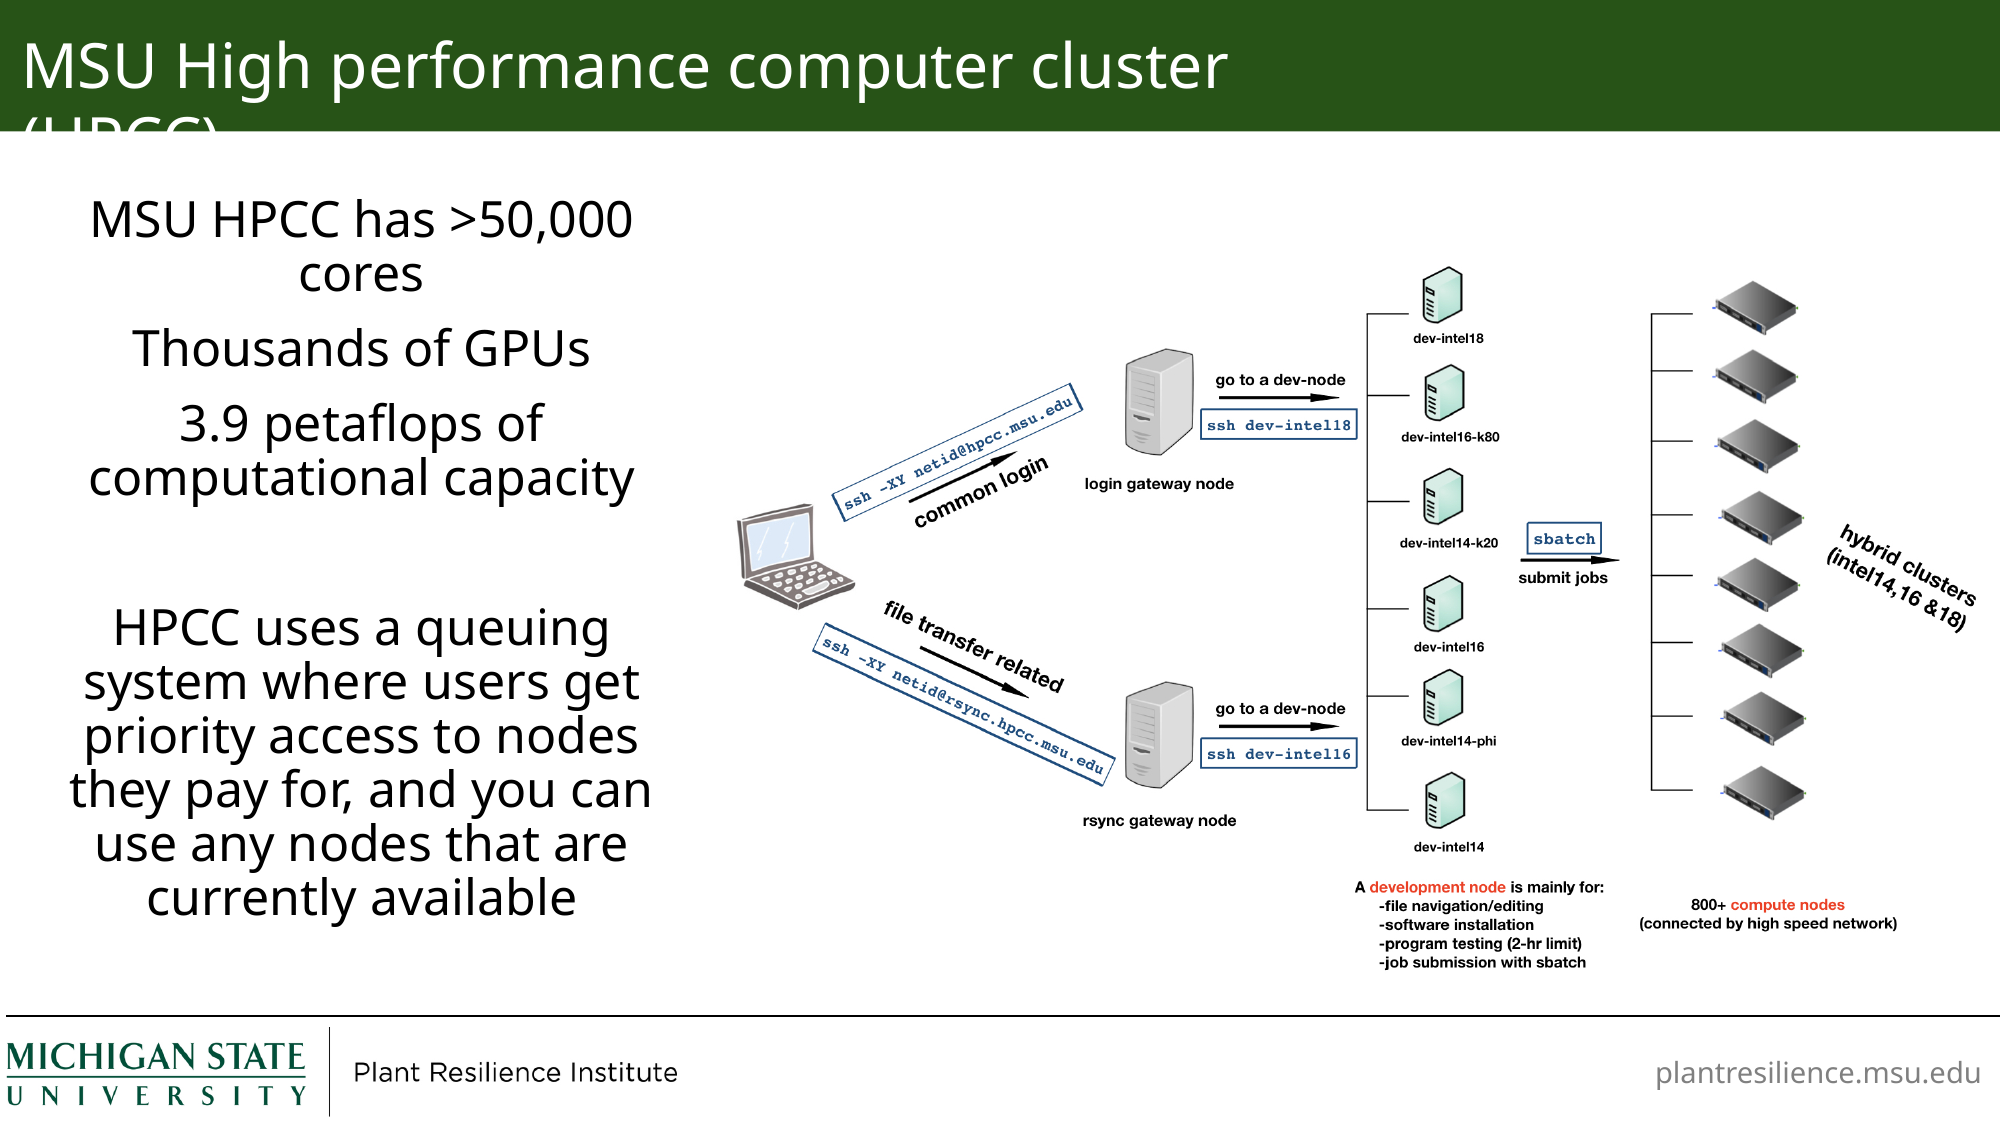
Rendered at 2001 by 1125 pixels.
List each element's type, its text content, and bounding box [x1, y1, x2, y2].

text_box plantresilience.msu.edu [1637, 1049, 2000, 1095]
text_box MSU High performance computer cluster (HPCC) [6, 18, 1447, 183]
picture [713, 256, 2000, 995]
list MSU HPCC has >50,000 cores Thousands of GPUs 3.9 petaflops of computational capacity HPCC uses a queuing system where users get priority access to nodes they pay for, and you can use any nodes that are currently available [36, 187, 688, 938]
text_box [0, 0, 2000, 133]
picture [5, 1027, 677, 1117]
